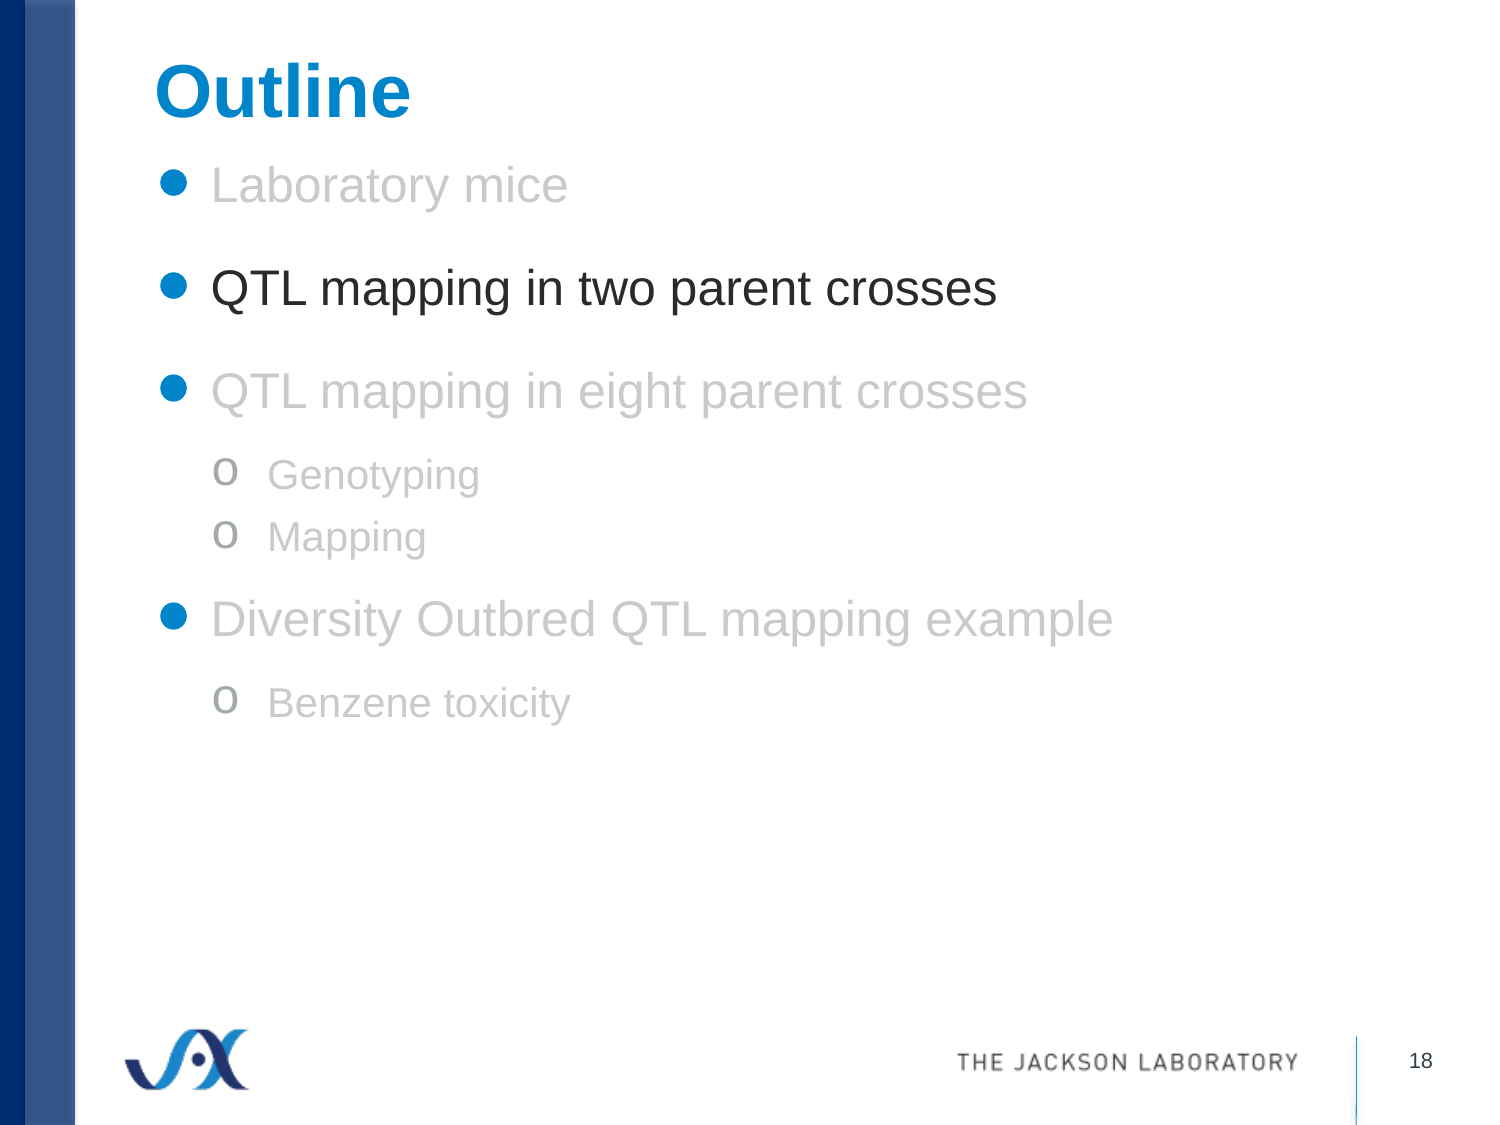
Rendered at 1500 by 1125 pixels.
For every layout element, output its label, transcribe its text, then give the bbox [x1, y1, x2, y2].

picture [957, 1051, 1097, 1076]
picture [110, 1011, 268, 1106]
list Laboratory mice QTL mapping in two parent crosses QTL mapping in eight parent crosses Genotyping Mapping Diversity Outbred QTL mapping example Benzene toxicity [154, 143, 1448, 1006]
picture [154, 596, 193, 636]
picture [154, 163, 193, 202]
slide_number 18 [1097, 1030, 1448, 1091]
picture [154, 266, 193, 305]
picture [154, 368, 193, 408]
title Outline [154, 45, 1448, 141]
